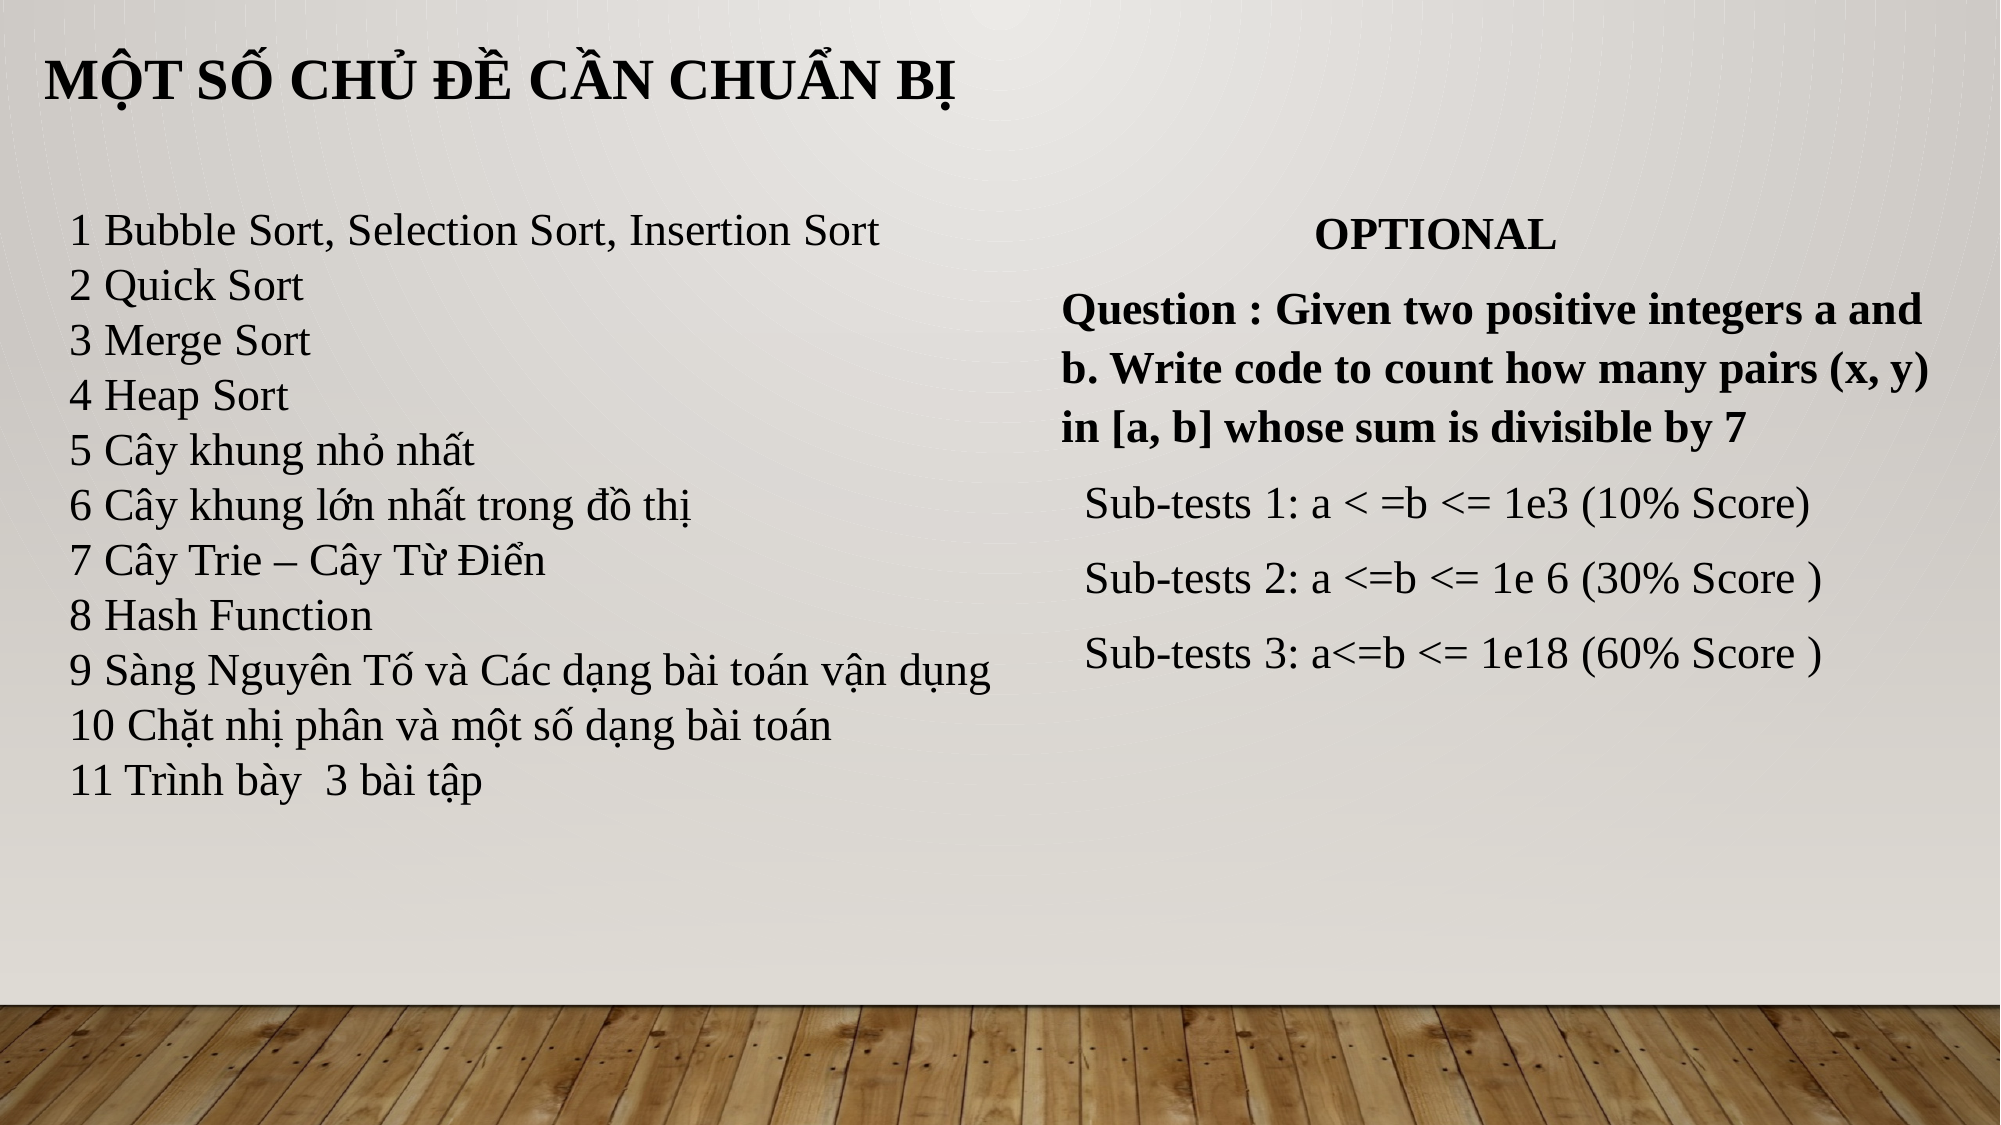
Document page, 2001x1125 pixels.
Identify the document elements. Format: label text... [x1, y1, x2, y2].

text_box 1 Bubble Sort, Selection Sort, Insertion Sort 2 Quick Sort 3 Merge Sort 4 Heap Sort 5 Cây khung nhỏ nhất 6 Cây khung lớn nhất trong đồ thị 7 Cây Trie – Cây Từ Điển 8 Hash Function 9 Sàng Nguyên Tố và Các dạng bài toán vận dụng 10 Chặt nhị phân và một số dạng bài toán 11 Trình bày 3 bài tập [55, 192, 1234, 992]
picture [0, 1005, 2000, 1125]
text_box OPTIONAL Question : Given two positive integers a and b. Write code to count how many pairs (x, y) in [a, b] whose sum is divisible by 7 Sub-tests 1: a < =b <= 1e3 (10% Score) Sub-tests 2: a <=b <= 1e 6 (30% Score ) Sub-tests 3: a<=b <= 1e18 (60% Score ) [1047, 192, 1945, 686]
text_box MỘT SỐ CHỦ ĐỀ CẦN CHUẨN BỊ [29, 33, 1093, 119]
